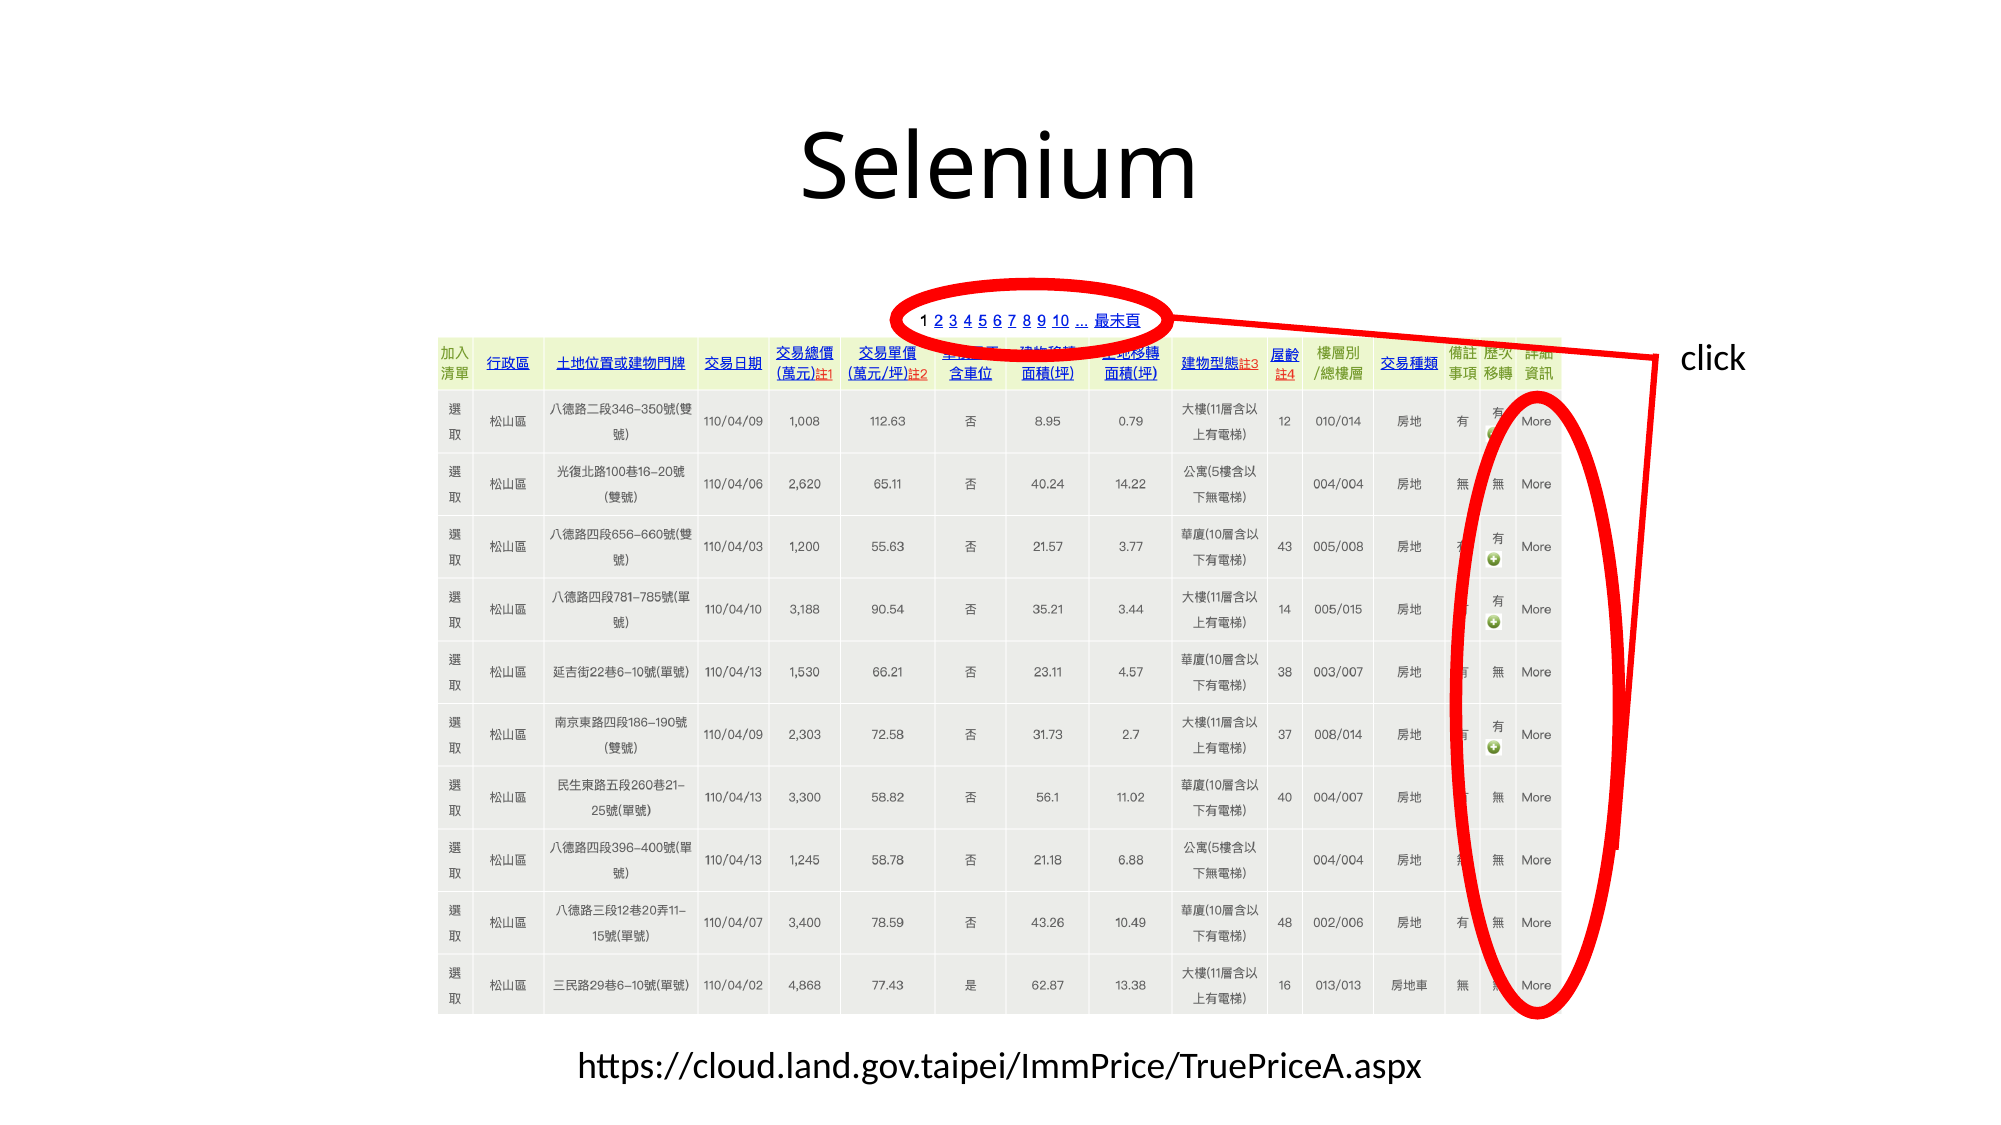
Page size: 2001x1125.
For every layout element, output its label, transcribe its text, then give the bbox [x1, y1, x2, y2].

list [416, 299, 1584, 1014]
text_box [1584, 622, 1620, 961]
text_box [1584, 449, 1614, 581]
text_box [1171, 317, 1657, 358]
text_box [918, 282, 1146, 299]
title Selenium [137, 59, 1863, 278]
text_box https://cloud.land.gov.taipei/ImmPrice/TruePriceA.aspx [562, 1034, 1438, 1094]
text_box click [1665, 325, 1902, 386]
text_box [1387, 581, 1884, 622]
